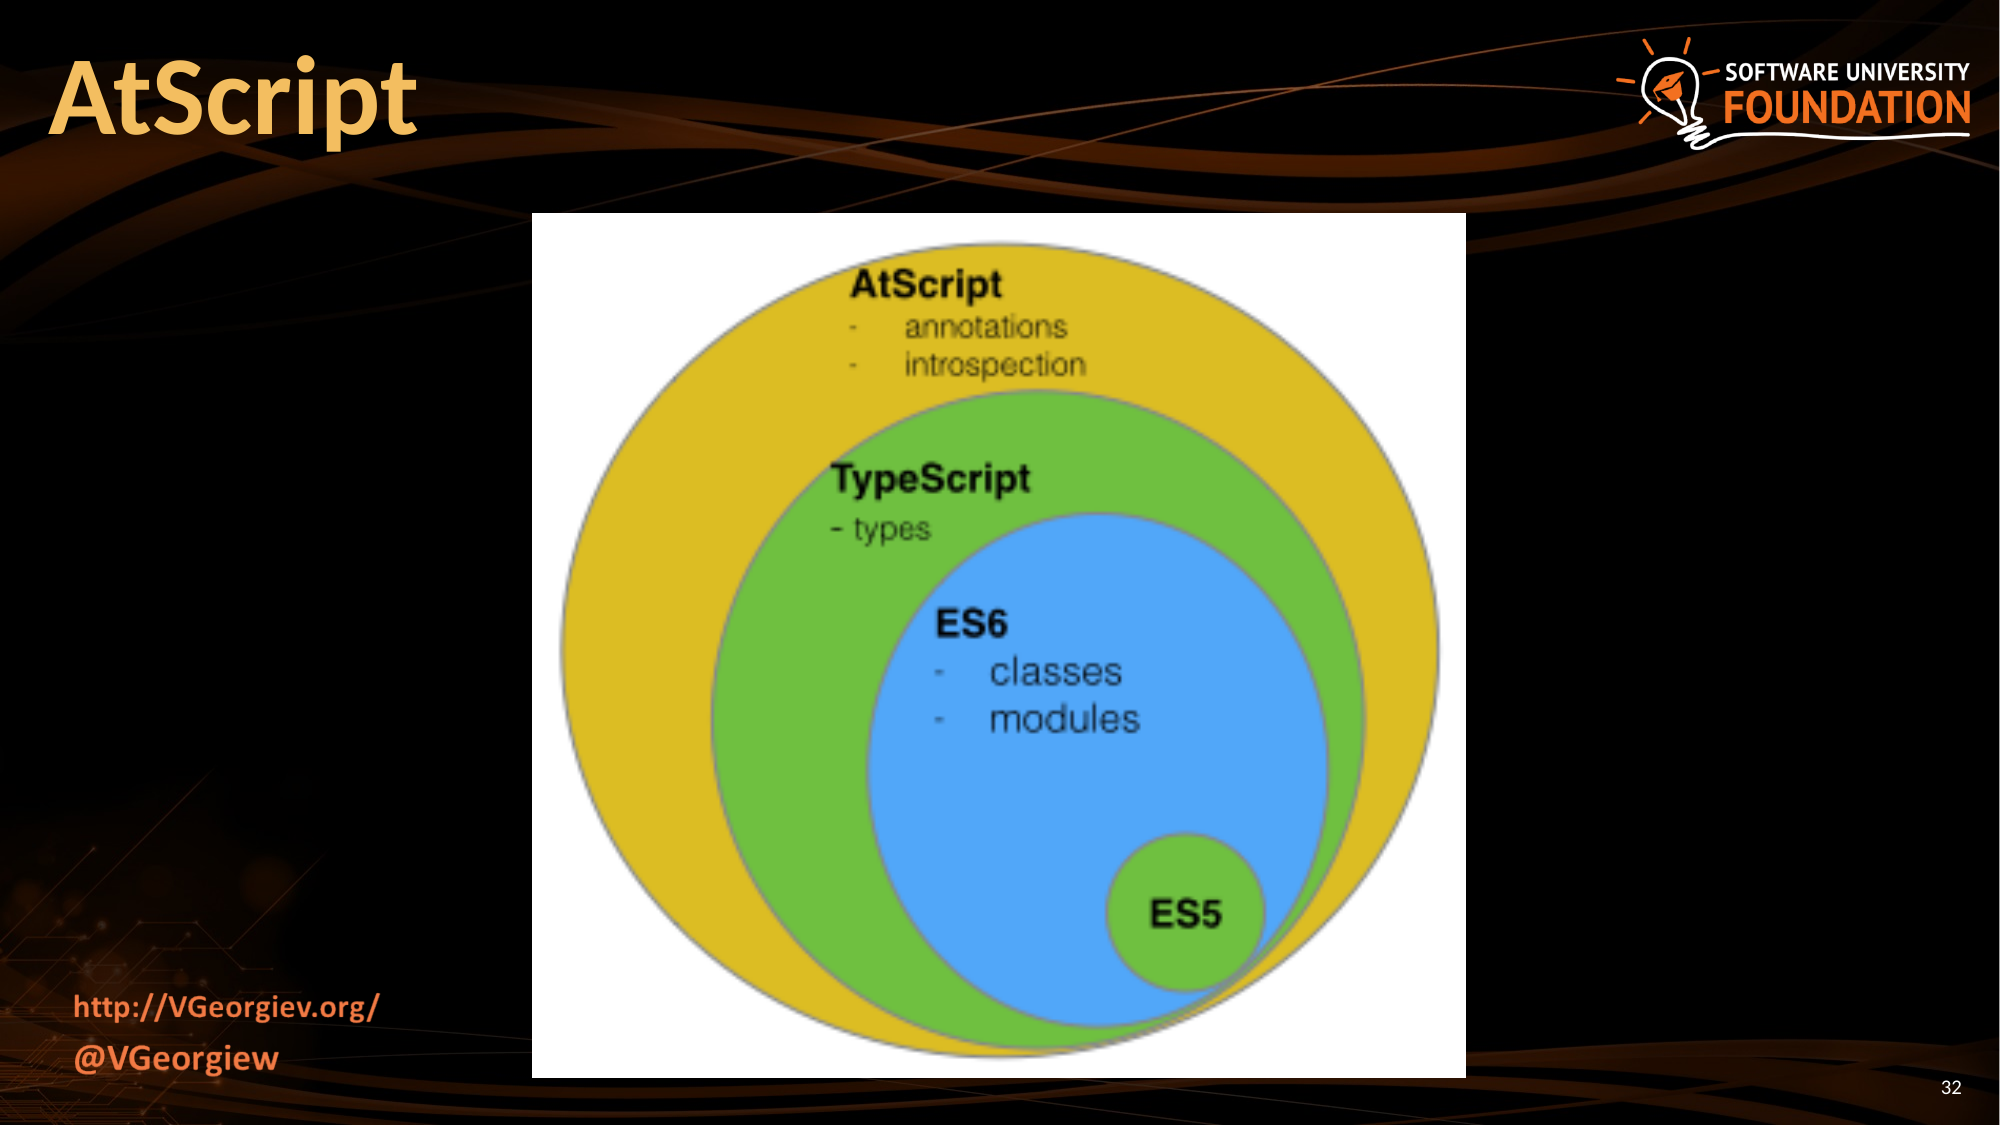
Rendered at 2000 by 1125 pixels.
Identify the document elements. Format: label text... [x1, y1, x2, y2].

slide_number 32 [1897, 1070, 1968, 1103]
picture [0, 0, 2000, 1125]
title AtScript [30, 6, 1602, 189]
